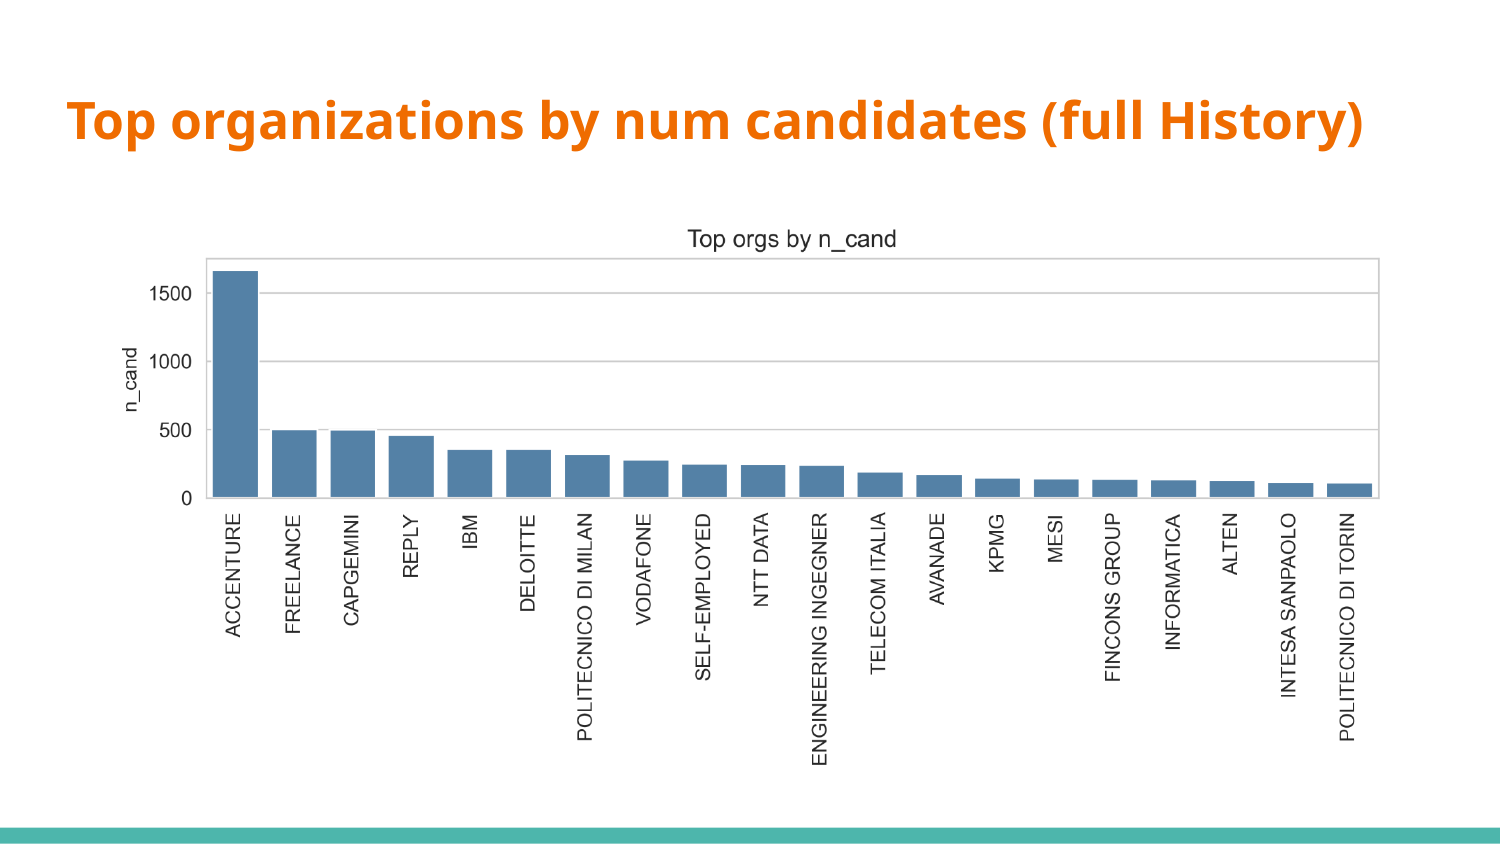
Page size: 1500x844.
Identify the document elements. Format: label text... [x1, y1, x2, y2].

title Top organizations by num candidates (full History) [51, 72, 1449, 189]
picture [99, 207, 1401, 786]
